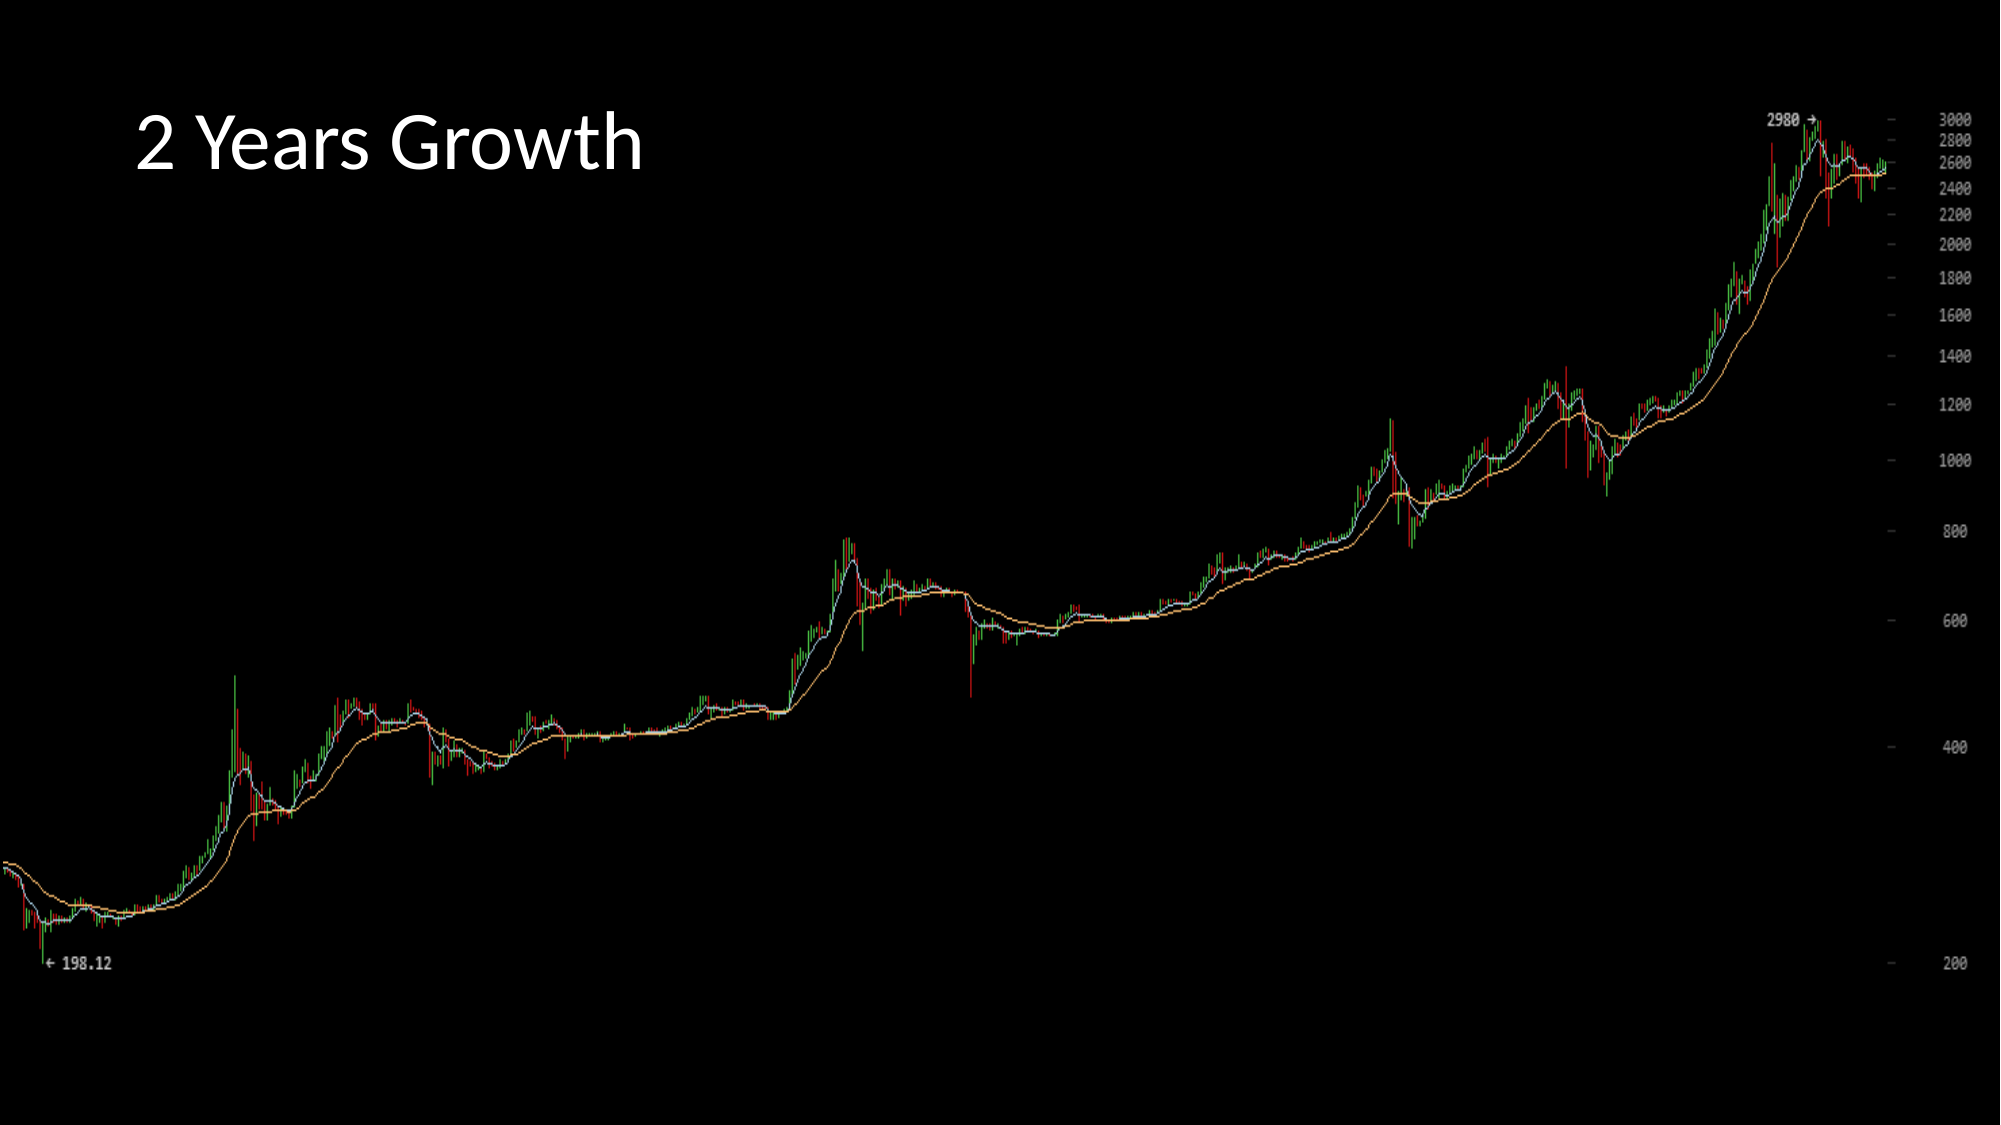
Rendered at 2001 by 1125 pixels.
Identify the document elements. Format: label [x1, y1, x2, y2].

picture [2, 78, 2000, 996]
